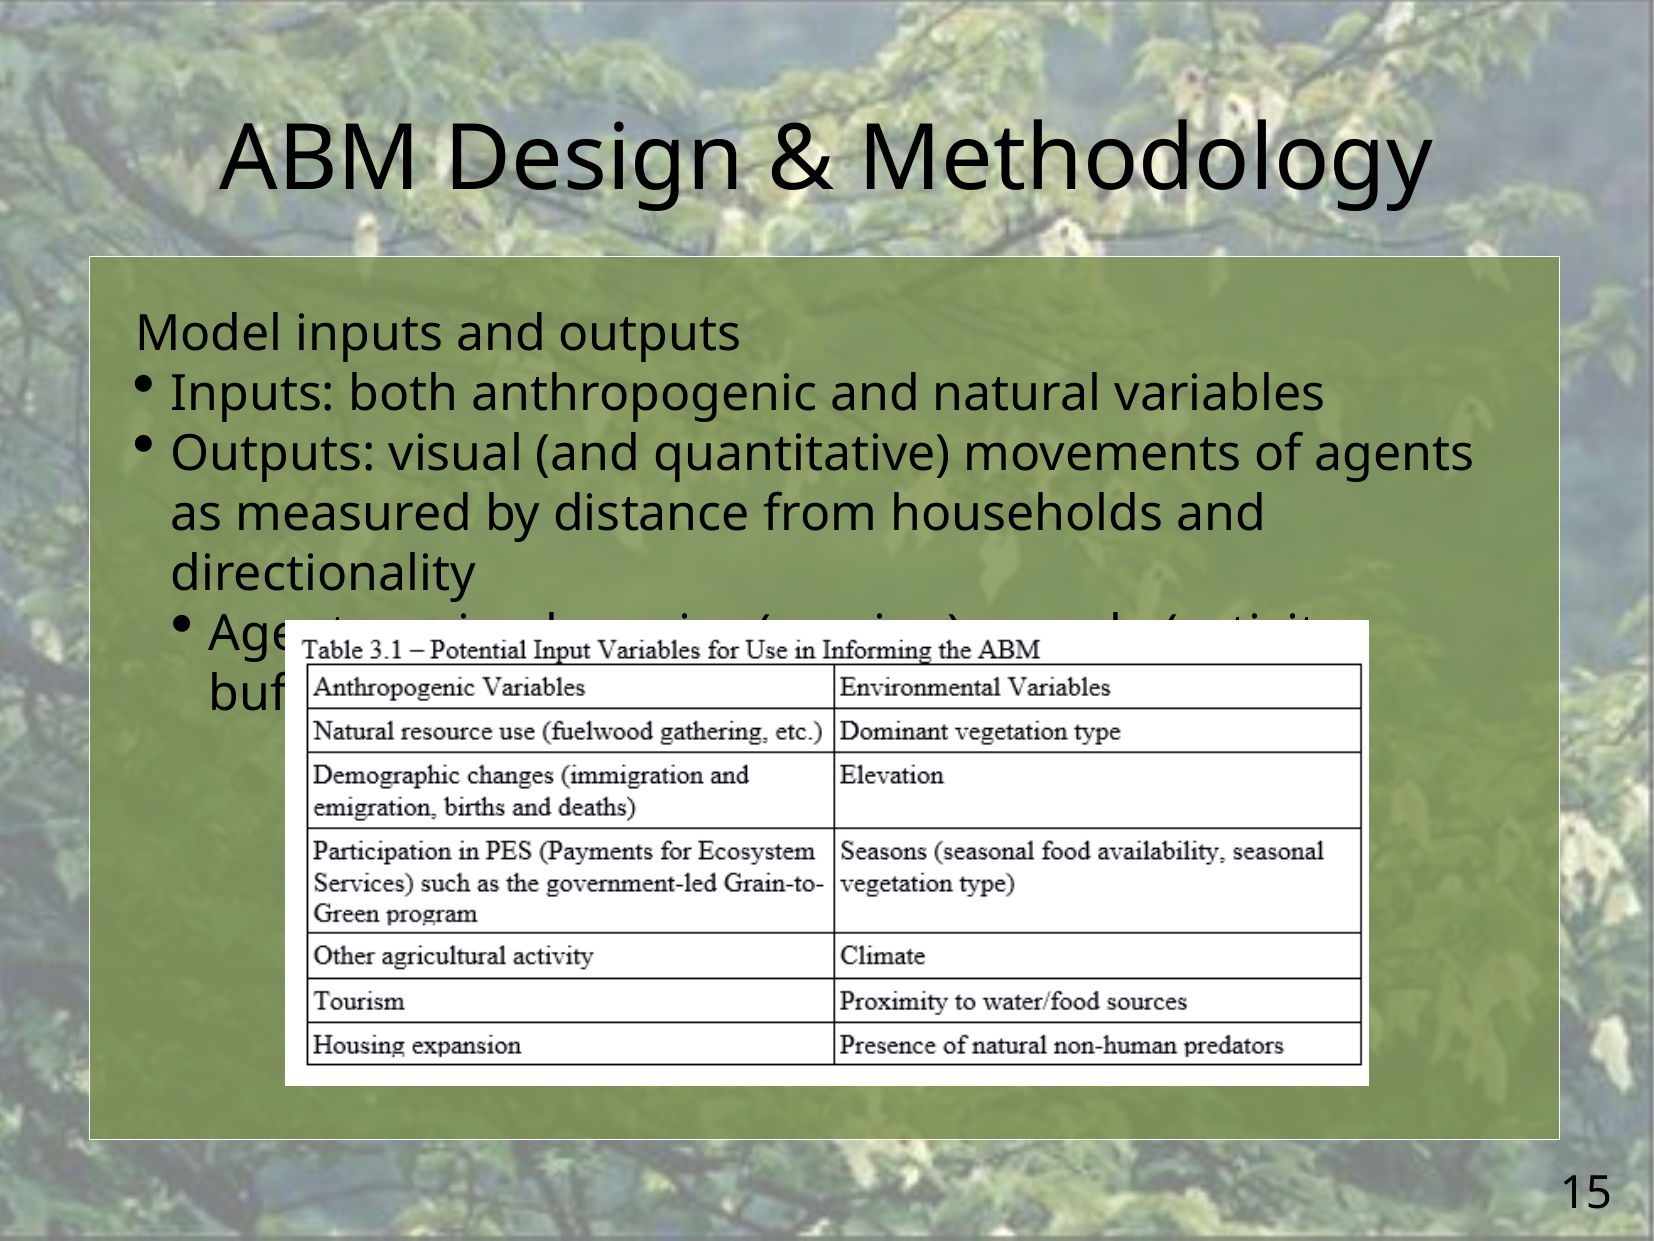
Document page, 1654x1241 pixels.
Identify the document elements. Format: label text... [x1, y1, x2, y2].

text_box Model inputs and outputs Inputs: both anthropogenic and natural variables Outputs: visual (and quantitative) movements of agents as measured by distance from households and directionality Agents: animal species (moving), people (activity buffer) [135, 300, 1515, 1010]
text_box ABM Design & Methodology [82, 49, 1571, 257]
text_box [89, 257, 1560, 1140]
picture [0, 0, 1654, 1241]
